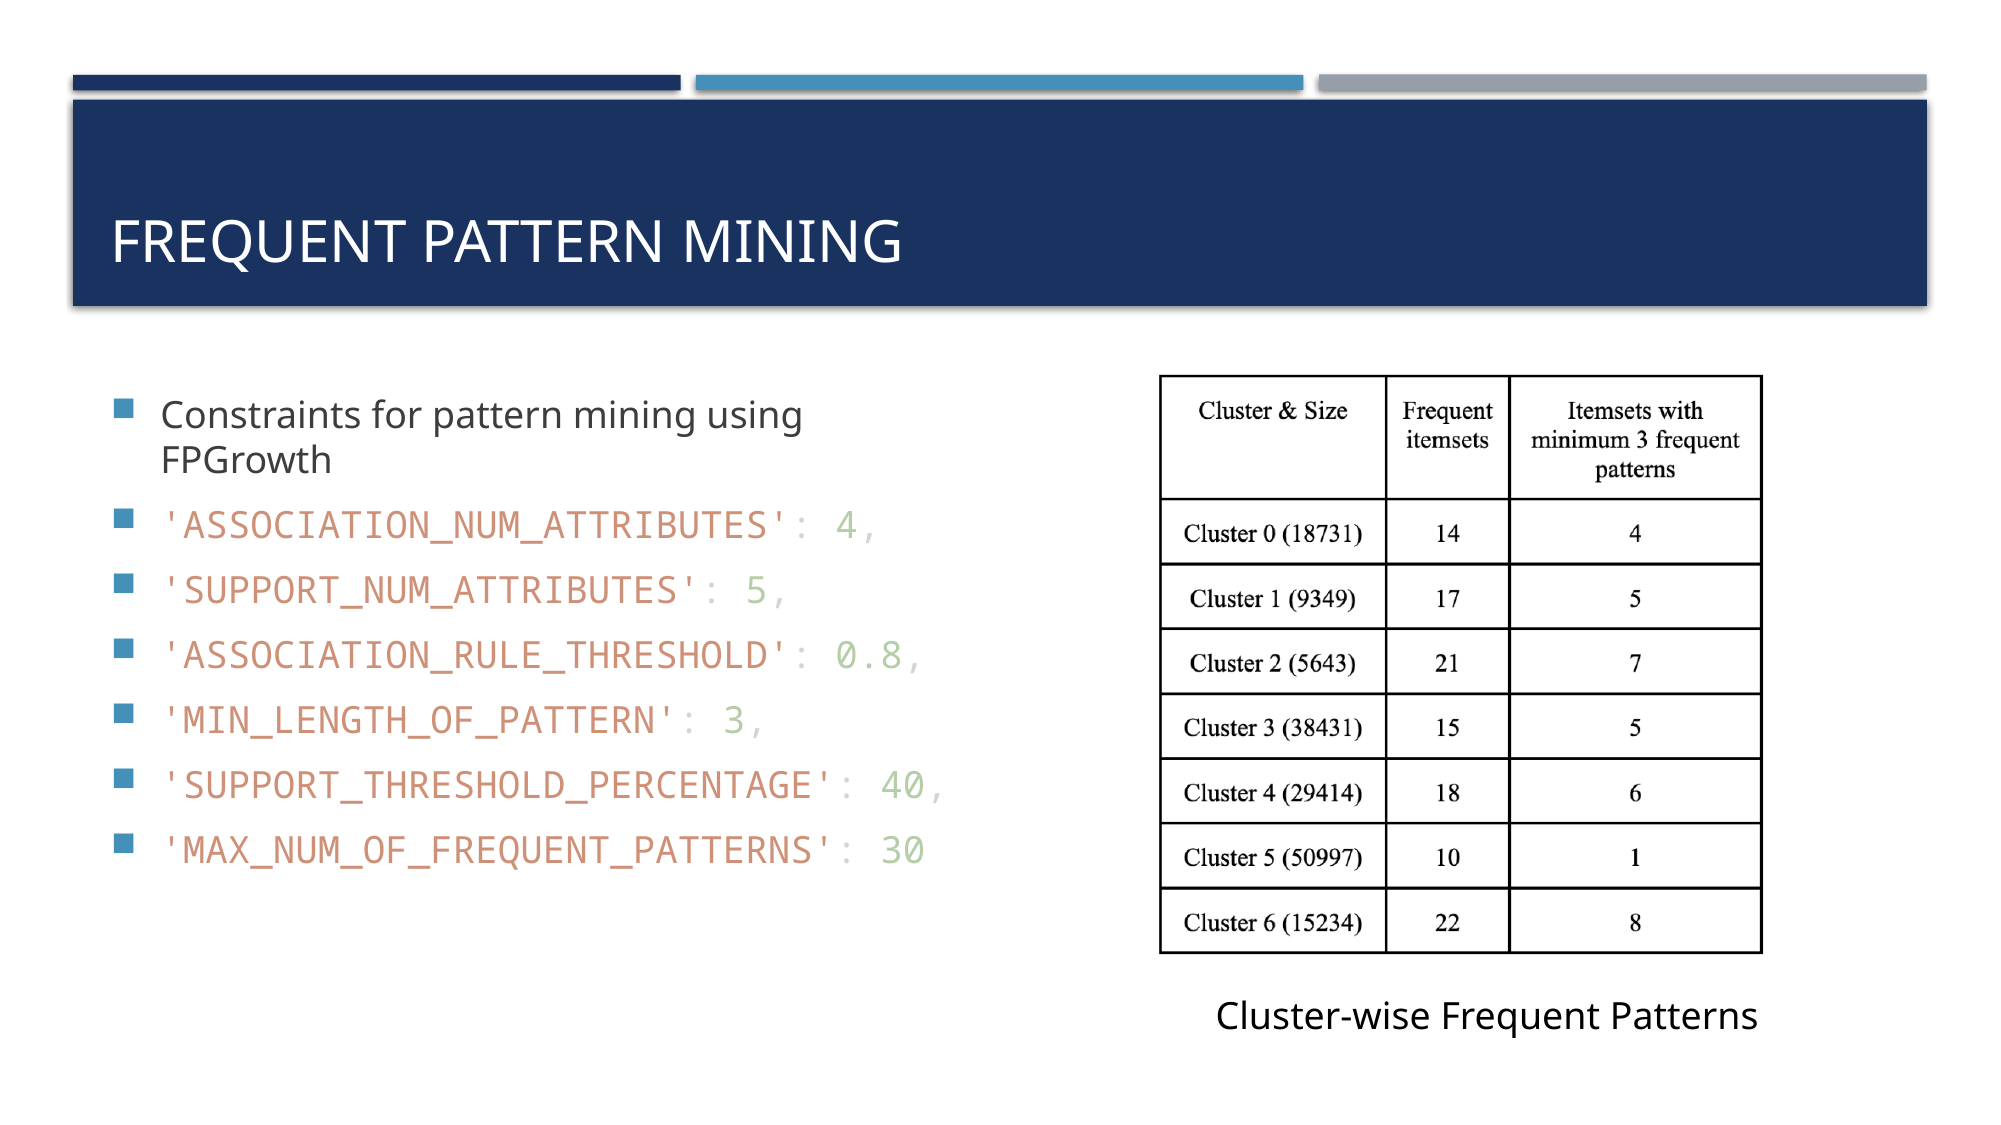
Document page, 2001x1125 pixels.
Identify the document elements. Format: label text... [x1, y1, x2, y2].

list Constraints for pattern mining using FPGrowth 'ASSOCIATION_NUM_ATTRIBUTES': 4, 'SUPPORT_NUM_ATTRIBUTES': 5, 'ASSOCIATION_RULE_THRESHOLD': 0.8, 'MIN_LENGTH_OF_PATTERN': 3, 'SUPPORT_THRESHOLD_PERCENTAGE': 40, 'MAX_NUM_OF_FREQUENT_PATTERNS': 30 [95, 365, 985, 962]
text_box Cluster-wise Frequent Patterns [1200, 984, 1774, 1045]
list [1149, 364, 1770, 962]
title FREQUENT PATTERN MINING [95, 119, 1905, 282]
